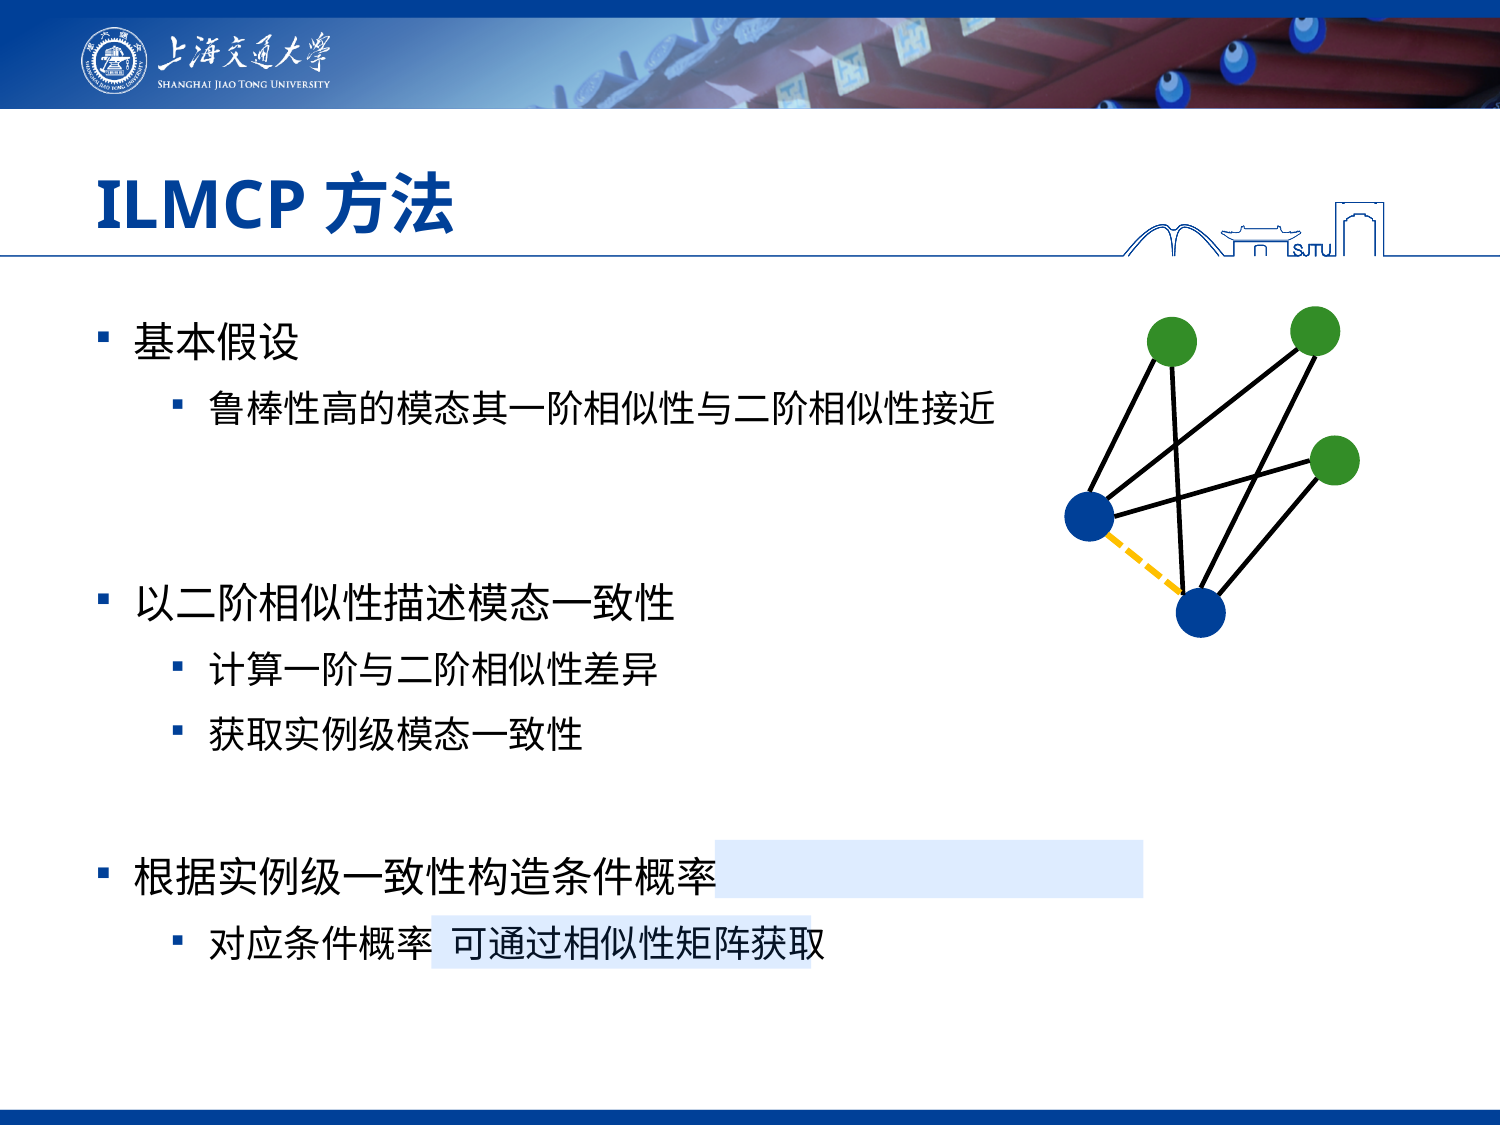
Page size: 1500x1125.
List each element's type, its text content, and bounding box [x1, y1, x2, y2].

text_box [1064, 306, 1360, 559]
list 基本假设 鲁棒性高的模态其一阶相似性与二阶相似性接近 [81, 297, 1455, 507]
title ILMCP方法 [81, 159, 1455, 254]
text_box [80, 559, 1455, 1070]
picture [0, 18, 1500, 109]
